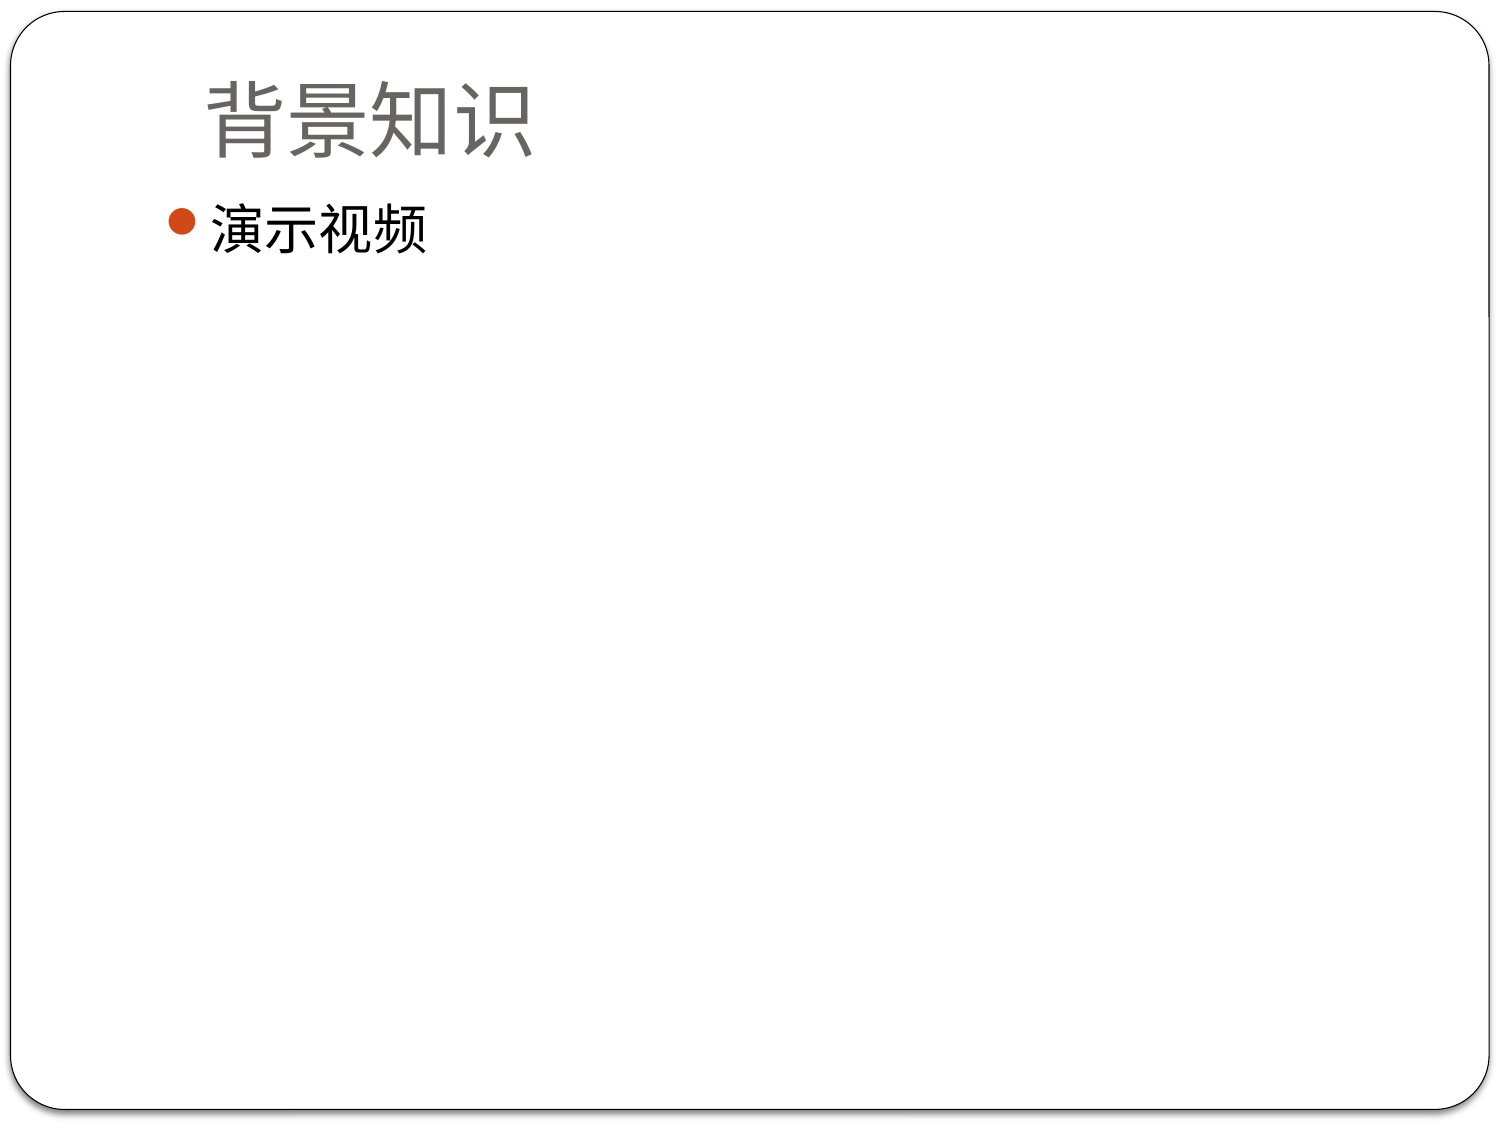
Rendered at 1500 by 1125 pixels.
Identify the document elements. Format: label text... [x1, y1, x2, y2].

list 演示视频 [150, 187, 1425, 938]
title 背景知识 [150, 0, 1425, 183]
